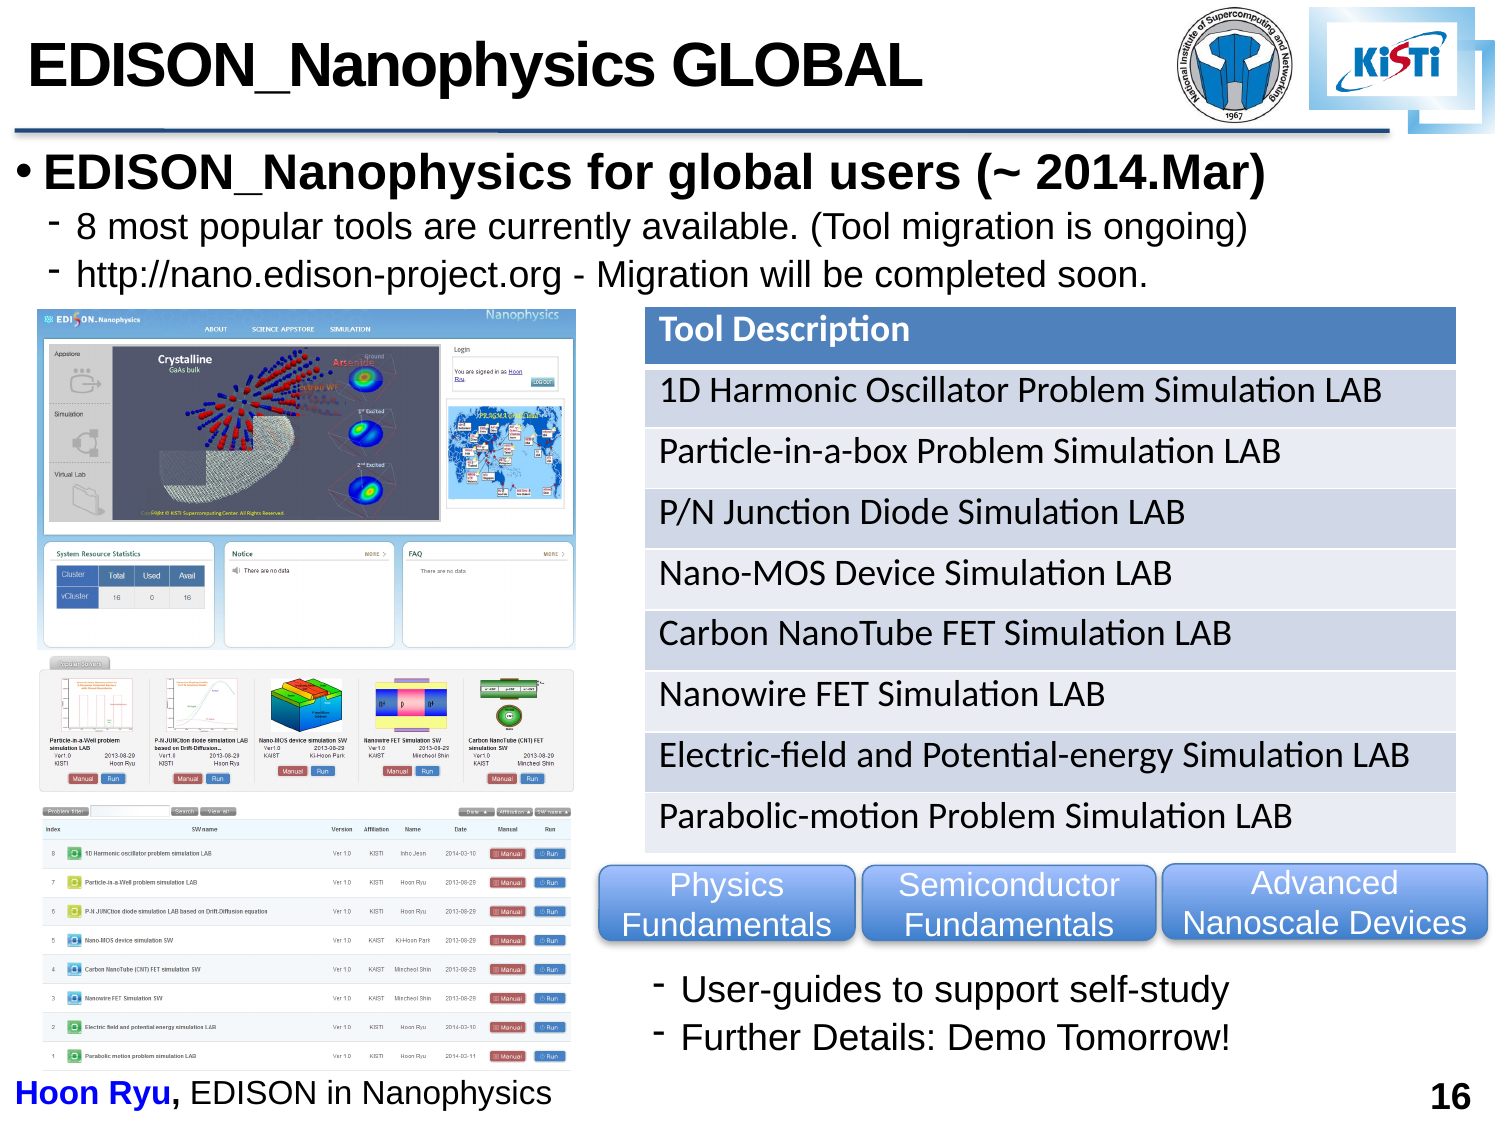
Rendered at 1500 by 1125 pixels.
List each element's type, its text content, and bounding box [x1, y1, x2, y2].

table_cell Nano-MOS Device Simulation LAB [645, 550, 1456, 609]
table_cell Electric-field and Potential-energy Simulation LAB [645, 733, 1456, 792]
table_cell P/N Junction Diode Simulation LAB [645, 489, 1456, 548]
text_box Semiconductor Fundamentals [861, 864, 1157, 942]
picture [37, 654, 576, 1076]
picture [1166, 107, 1300, 128]
picture [1334, 29, 1448, 94]
text_box 8 most popular tools are currently available. (Tool migration is ongoing) http://nano.edison-project.org - Migration will be completed soon. [33, 200, 1413, 313]
table_header Tool Description [645, 307, 1456, 364]
text_box Physics Fundamentals [598, 864, 856, 942]
text_box EDISON_Nanophysics for global users (~ 2014.Mar) [0, 138, 1438, 213]
picture [1166, 0, 1300, 16]
text_box Advanced Nanoscale Devices [1161, 863, 1489, 940]
table_cell 1D Harmonic Oscillator Problem Simulation LAB [645, 370, 1456, 427]
picture [37, 308, 576, 651]
text_box EDISON_Nanophysics GLOBAL [12, 16, 1334, 107]
table_cell Particle-in-a-box Problem Simulation LAB [645, 429, 1456, 488]
table_cell Nanowire FET Simulation LAB [645, 672, 1456, 731]
table_cell Parabolic-motion Problem Simulation LAB [645, 793, 1456, 853]
text_box User-guides to support self-study Further Details: Demo Tomorrow! [637, 962, 1288, 1075]
table_cell Carbon NanoTube FET Simulation LAB [645, 611, 1456, 670]
